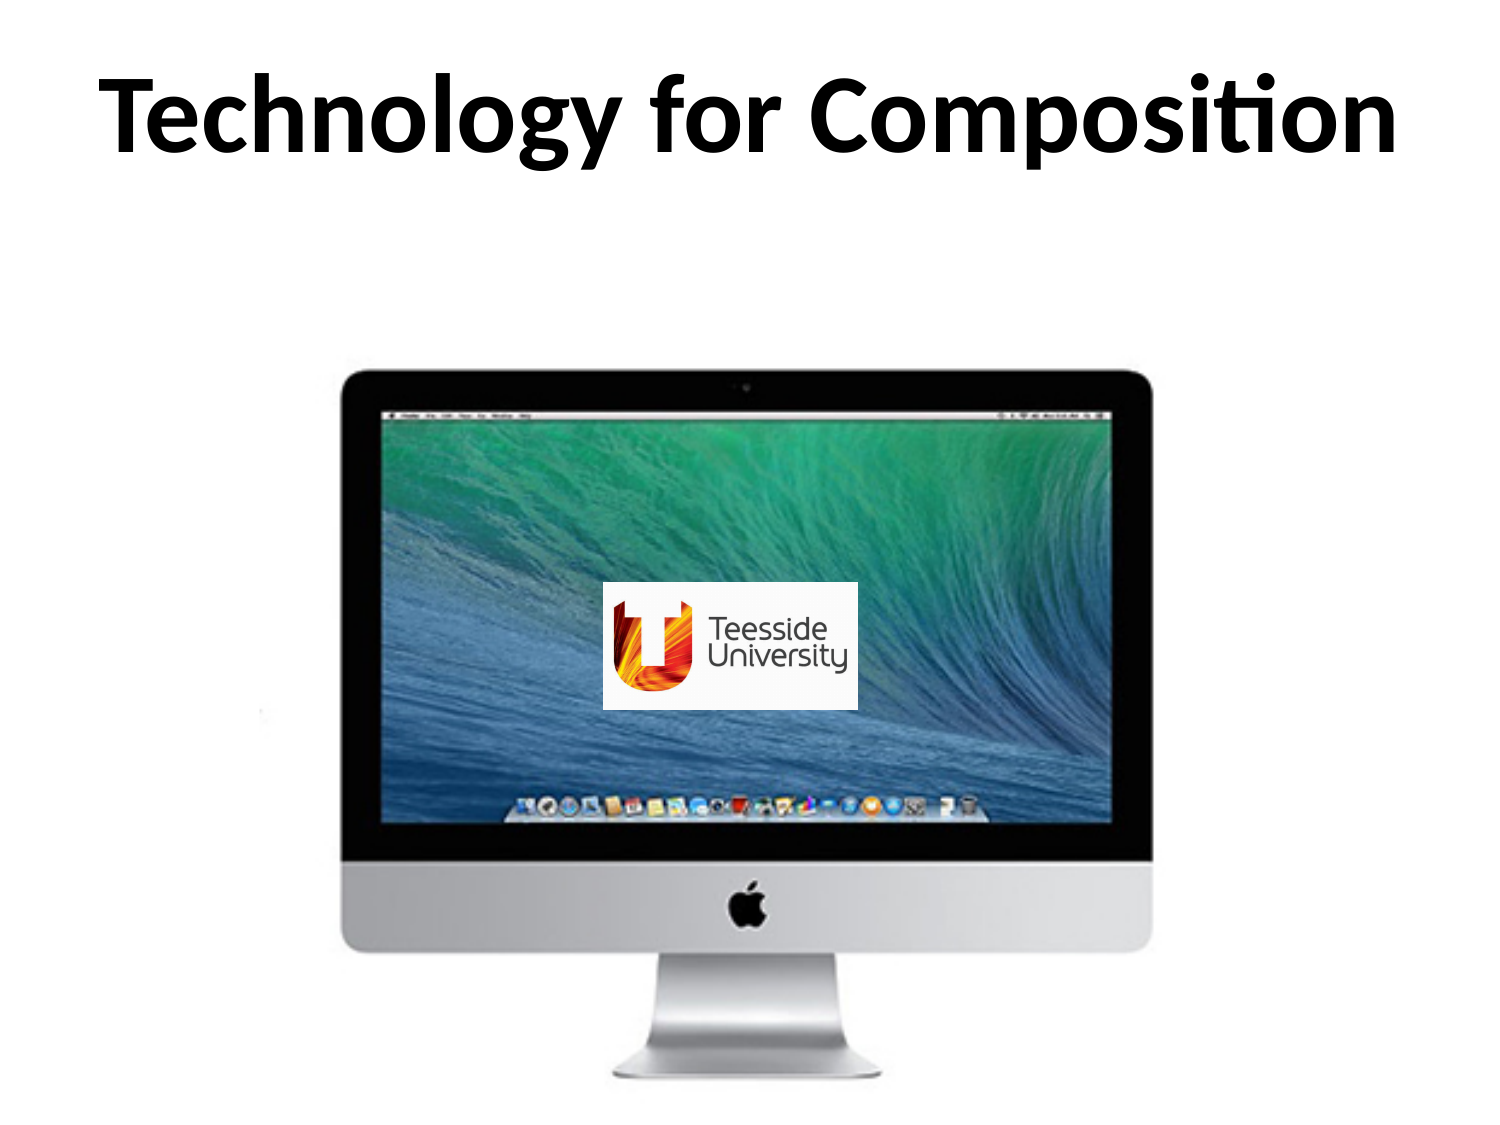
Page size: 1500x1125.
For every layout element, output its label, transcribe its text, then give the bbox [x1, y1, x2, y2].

title Technology for Composition [0, 0, 1500, 253]
picture [259, 349, 1247, 1125]
